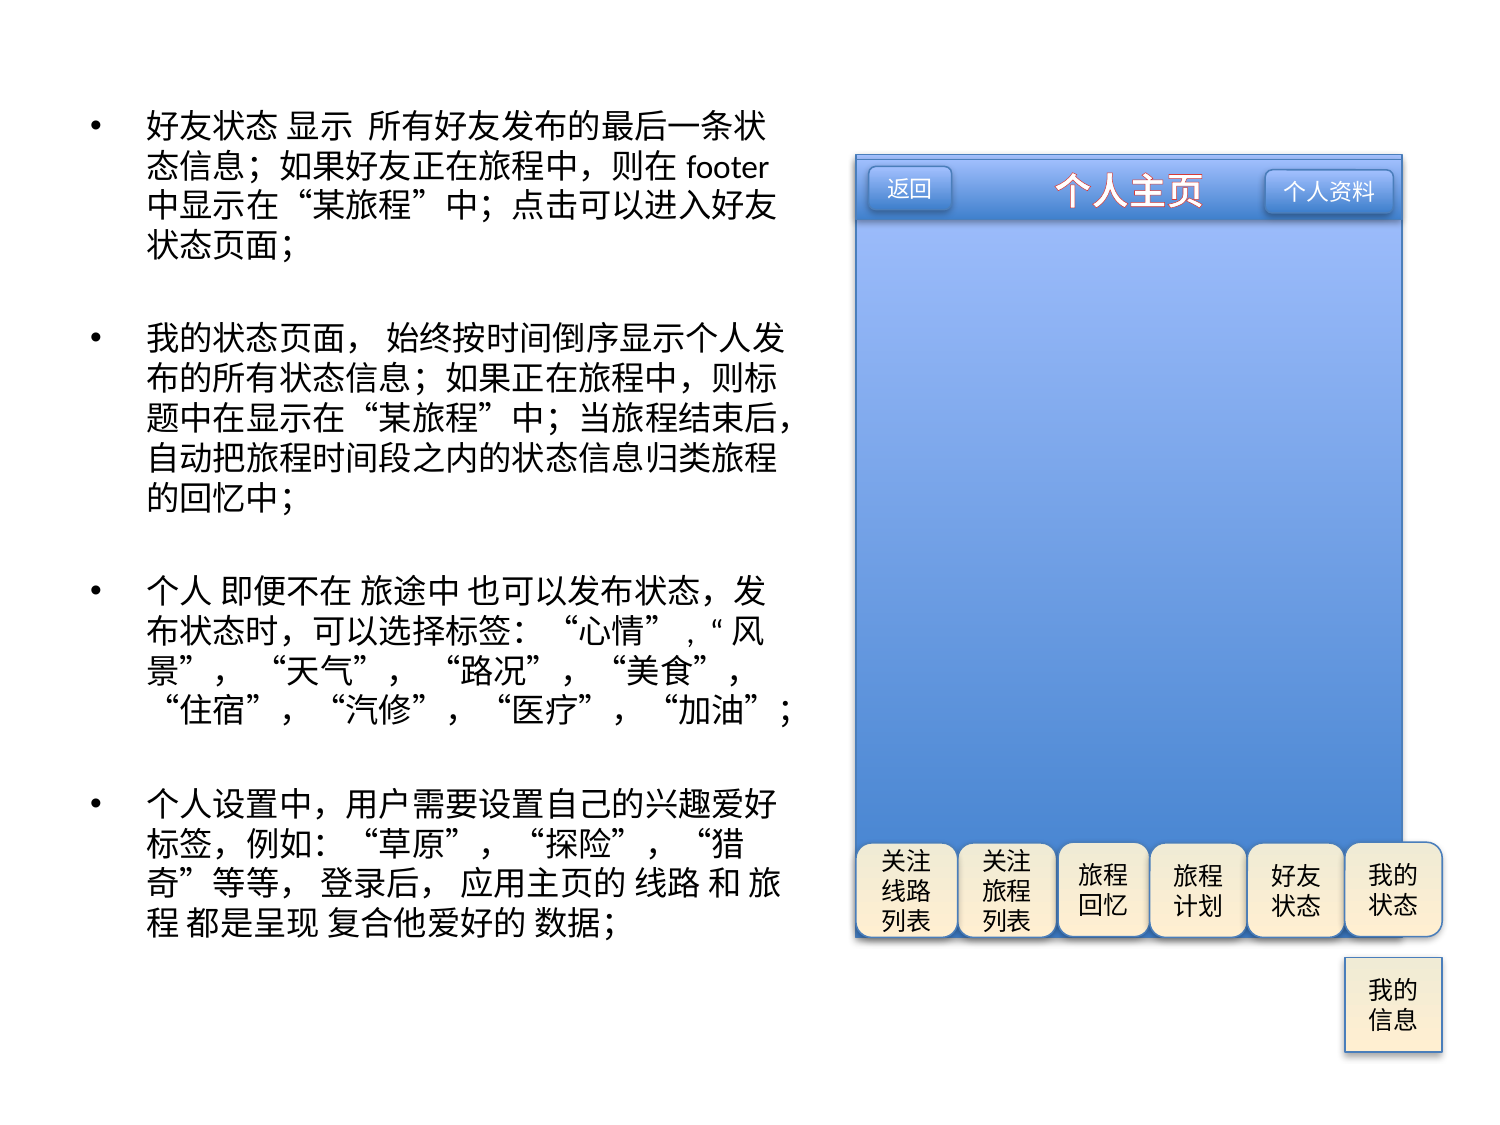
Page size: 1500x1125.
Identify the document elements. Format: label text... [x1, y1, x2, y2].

text_box 旅程 回忆 [1057, 841, 1149, 938]
list 好友状态 显示 所有好友发布的最后一条状态信息；如果好友正在旅程中，则在footer中显示在“某旅程”中；点击可以进入好友状态页面； 我的状态页面， 始终按时间倒序显示个人发布的所有状态信息；如果正在旅程中，则标题中在显示在“某旅程”中；当旅程结束后，自动把旅程时间段之内的状态信息归类旅程的回忆中； 个人 即便不在 旅途中 也可以发布状态，发布状态时，可以选择标签：“心情”, “风景”， “天气”， “路况”，“美食”，“住宿”，“汽修”，“医疗”，“加油”； 个人设置中，用户需要设置自己的兴趣爱好标签，例如：“草原”，“探险”，“猎奇”等等， 登录后， 应用主页的 线路 和 旅程 都是呈现 复合他爱好的 数据； [75, 97, 806, 1005]
text_box 旅程 计划 [1148, 842, 1246, 939]
text_box 个人资料 [1264, 168, 1395, 214]
text_box 我的 信息 [1344, 957, 1443, 1053]
text_box 好友 状态 [1246, 842, 1343, 939]
text_box 个人主页 [855, 159, 1403, 220]
text_box 我的 状态 [1343, 841, 1444, 938]
text_box 关注旅程列表 [958, 842, 1055, 939]
text_box 返回 [867, 165, 953, 211]
text_box [855, 226, 1403, 848]
text_box [855, 154, 1403, 158]
text_box 关注线路列表 [855, 842, 959, 939]
